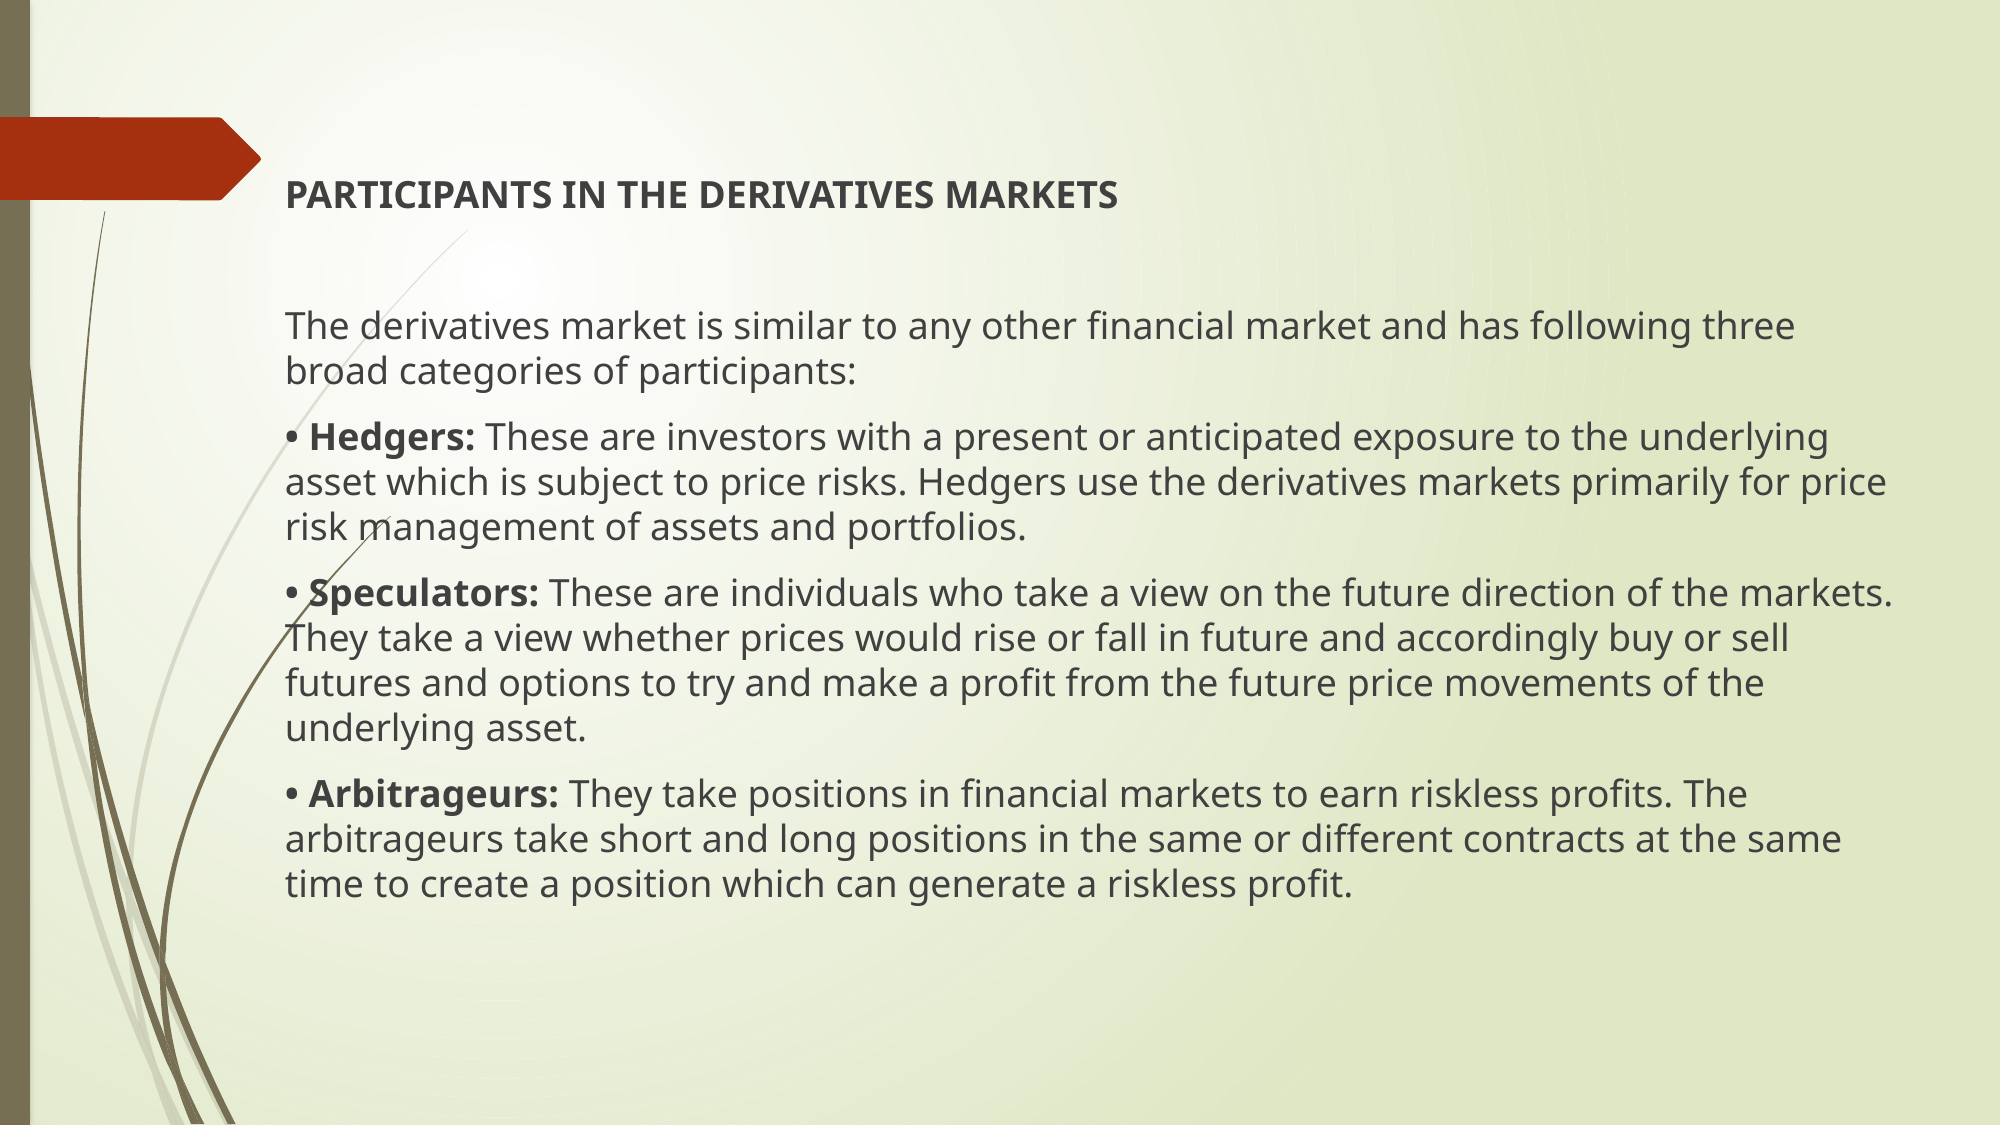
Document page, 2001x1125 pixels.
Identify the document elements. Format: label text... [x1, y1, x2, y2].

list PARTICIPANTS IN THE DERIVATIVES MARKETS The derivatives market is similar to any other financial market and has following three broad categories of participants: • Hedgers: These are investors with a present or anticipated exposure to the underlying asset which is subject to price risks. Hedgers use the derivatives markets primarily for price risk management of assets and portfolios. • Speculators: These are individuals who take a view on the future direction of the markets. They take a view whether prices would rise or fall in future and accordingly buy or sell futures and options to try and make a profit from the future price movements of the underlying asset. • Arbitrageurs: They take positions in financial markets to earn riskless profits. The arbitrageurs take short and long positions in the same or different contracts at the same time to create a position which can generate a riskless profit. [269, 163, 1924, 1000]
